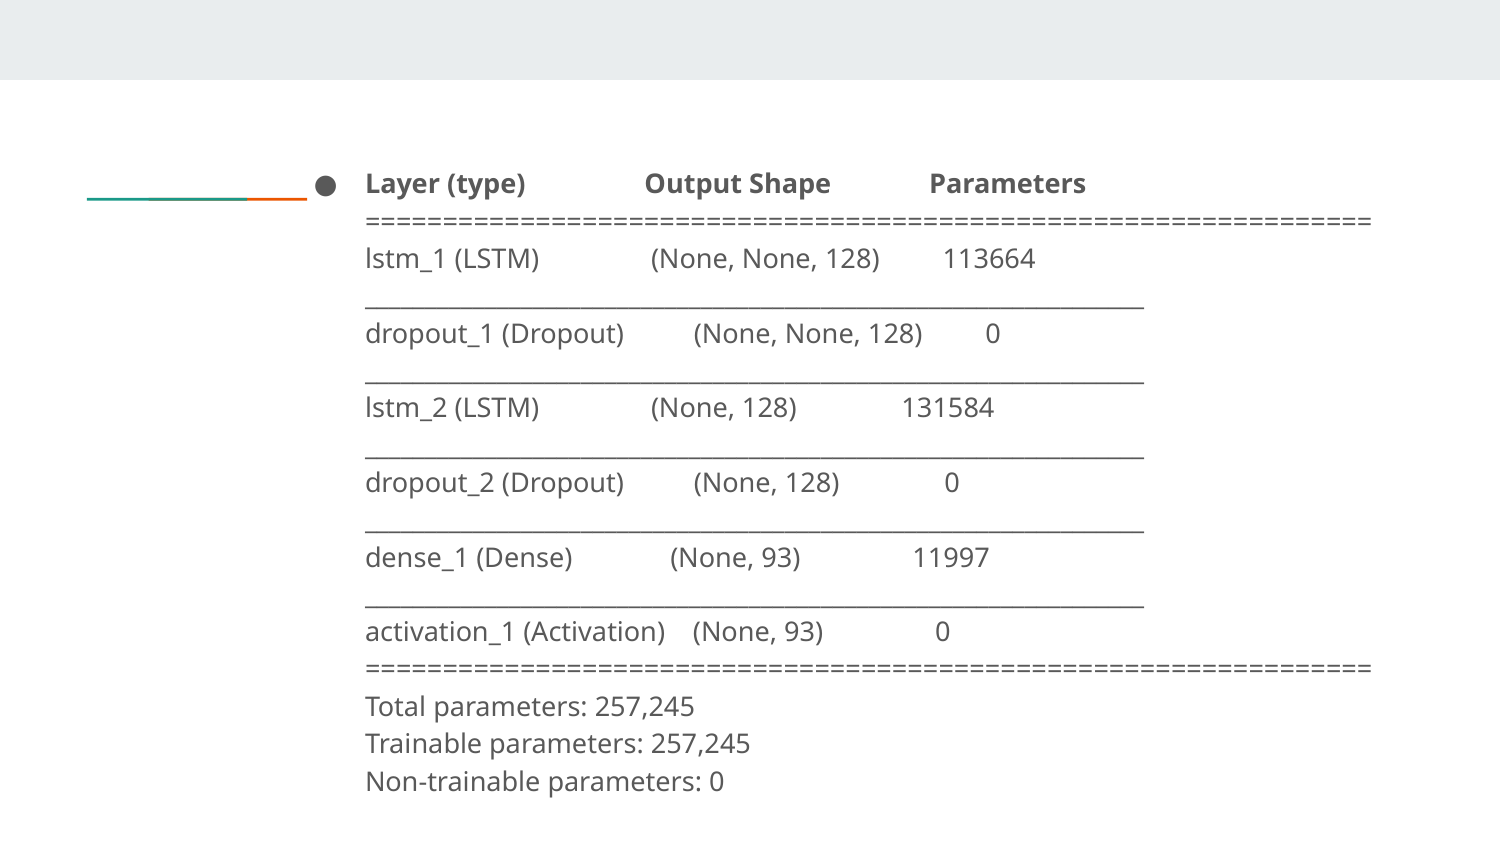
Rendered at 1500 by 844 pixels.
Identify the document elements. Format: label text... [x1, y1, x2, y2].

list Layer (type) Output Shape Parameters ================================================================= lstm_1 (LSTM) (None, None, 128) 113664 _________________________________________________________________ dropout_1 (Dropout) (None, None, 128) 0 _________________________________________________________________ lstm_2 (LSTM) (None, 128) 131584 _________________________________________________________________ dropout_2 (Dropout) (None, 128) 0 _________________________________________________________________ dense_1 (Dense) (None, 93) 11997 _________________________________________________________________ activation_1 (Activation) (None, 93) 0 ================================================================= Total parameters: 257,245 Trainable parameters: 257,245 Non-trainable parameters: 0 [275, 146, 1500, 518]
